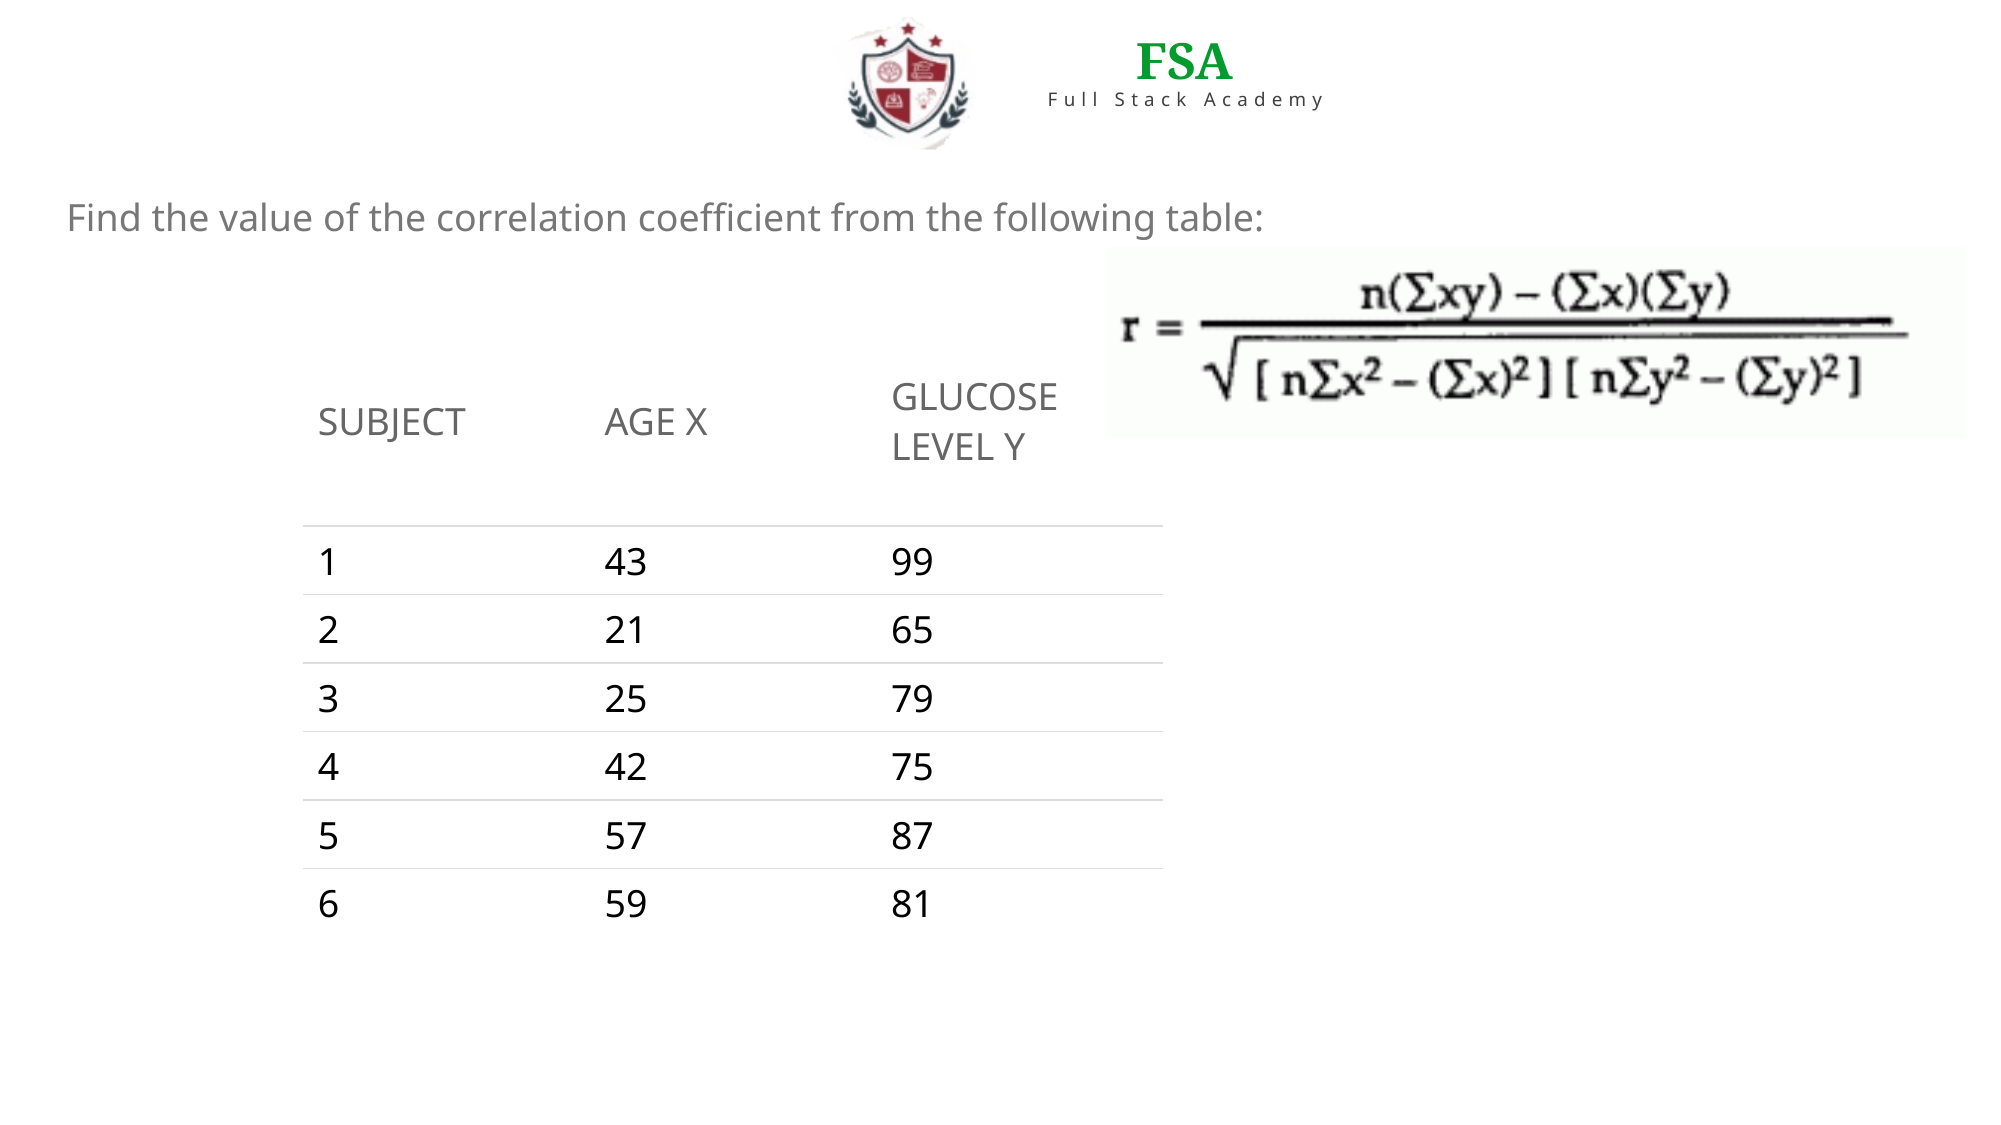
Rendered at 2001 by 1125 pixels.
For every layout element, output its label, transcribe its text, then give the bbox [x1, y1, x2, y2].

table_cell 65 [876, 595, 1163, 662]
table_cell 87 [876, 801, 1163, 868]
table_cell 21 [589, 595, 876, 662]
picture [827, 16, 979, 153]
table_cell 57 [589, 801, 876, 868]
table_cell 6 [303, 869, 589, 937]
text_box Find the value of the correlation coefficient from the following table: [51, 187, 1414, 247]
picture [1107, 247, 1966, 438]
table_cell 75 [876, 732, 1163, 799]
table_cell 4 [303, 732, 589, 799]
table_cell 43 [589, 527, 876, 594]
table_cell 81 [876, 869, 1163, 937]
table_cell 5 [303, 801, 589, 868]
table_cell 3 [303, 664, 589, 731]
table_header SUBJECT [303, 316, 589, 525]
table_cell 79 [876, 664, 1163, 731]
table_cell 2 [303, 595, 589, 662]
text_box FSA Full Stack Academy [979, 51, 1415, 118]
table_header AGE X [589, 316, 876, 525]
table_cell 25 [589, 664, 876, 731]
table_cell 1 [303, 527, 589, 594]
table_cell 42 [589, 732, 876, 799]
table_cell 99 [876, 527, 1163, 594]
table_header GLUCOSE LEVEL Y [876, 316, 1163, 525]
table_cell 59 [589, 869, 876, 937]
